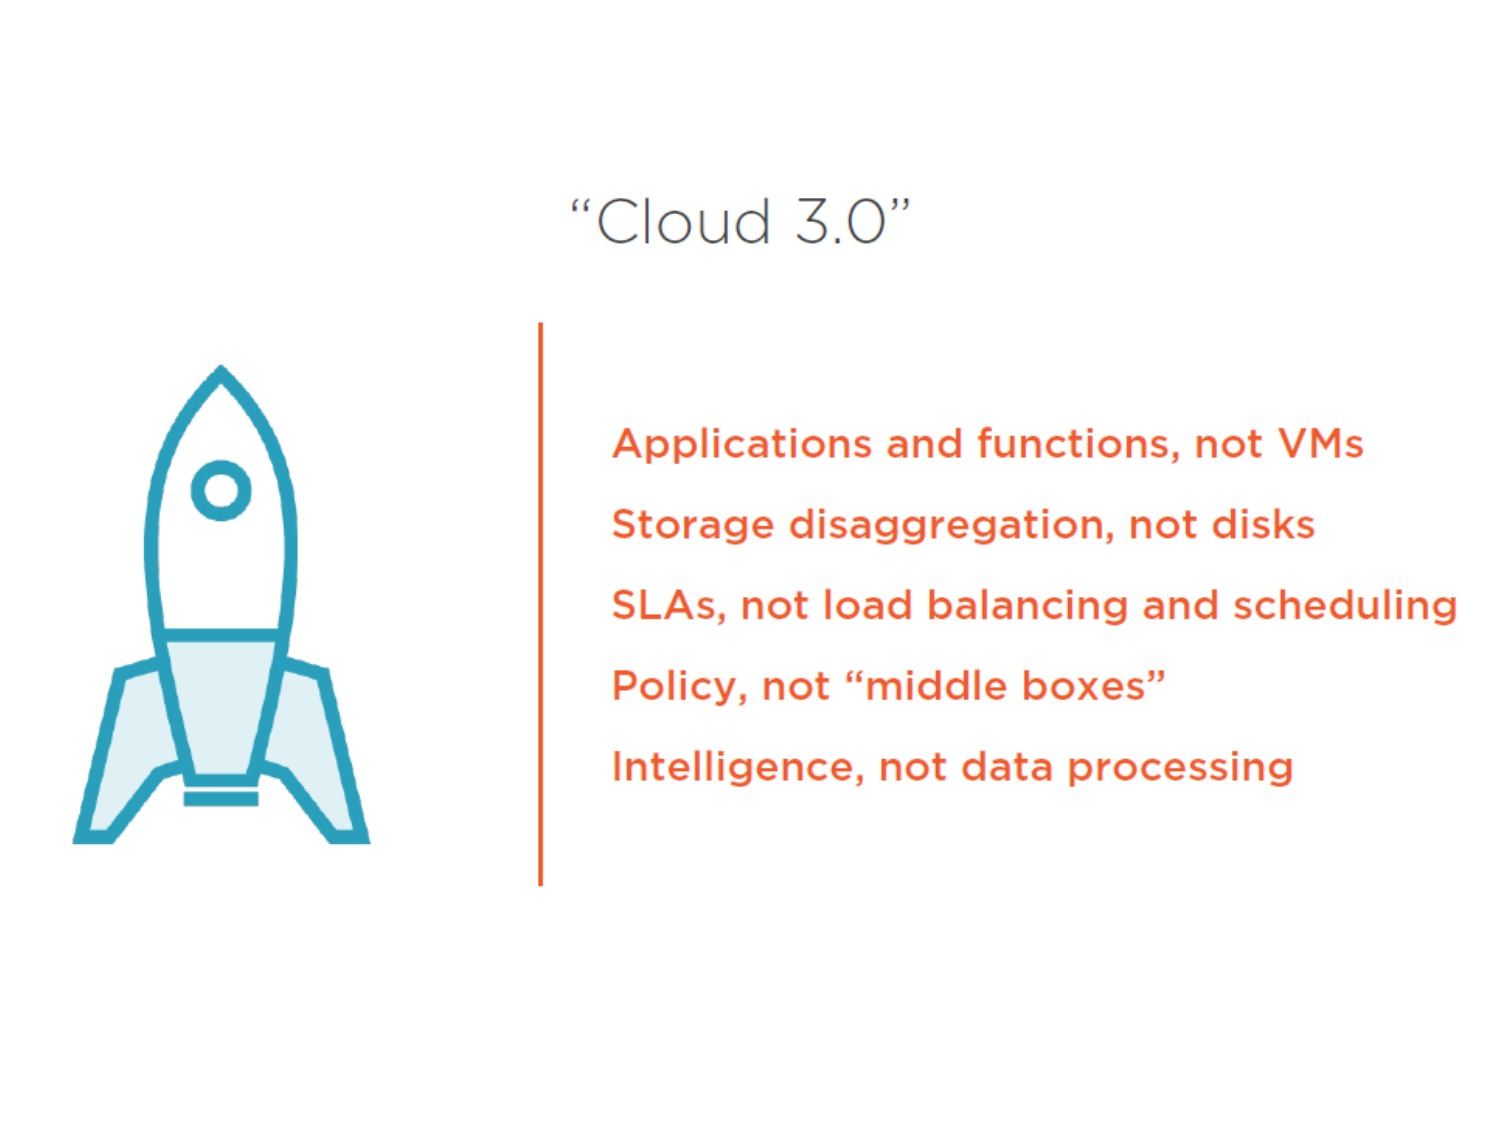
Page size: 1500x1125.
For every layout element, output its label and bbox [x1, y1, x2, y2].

picture [6, 151, 1495, 919]
